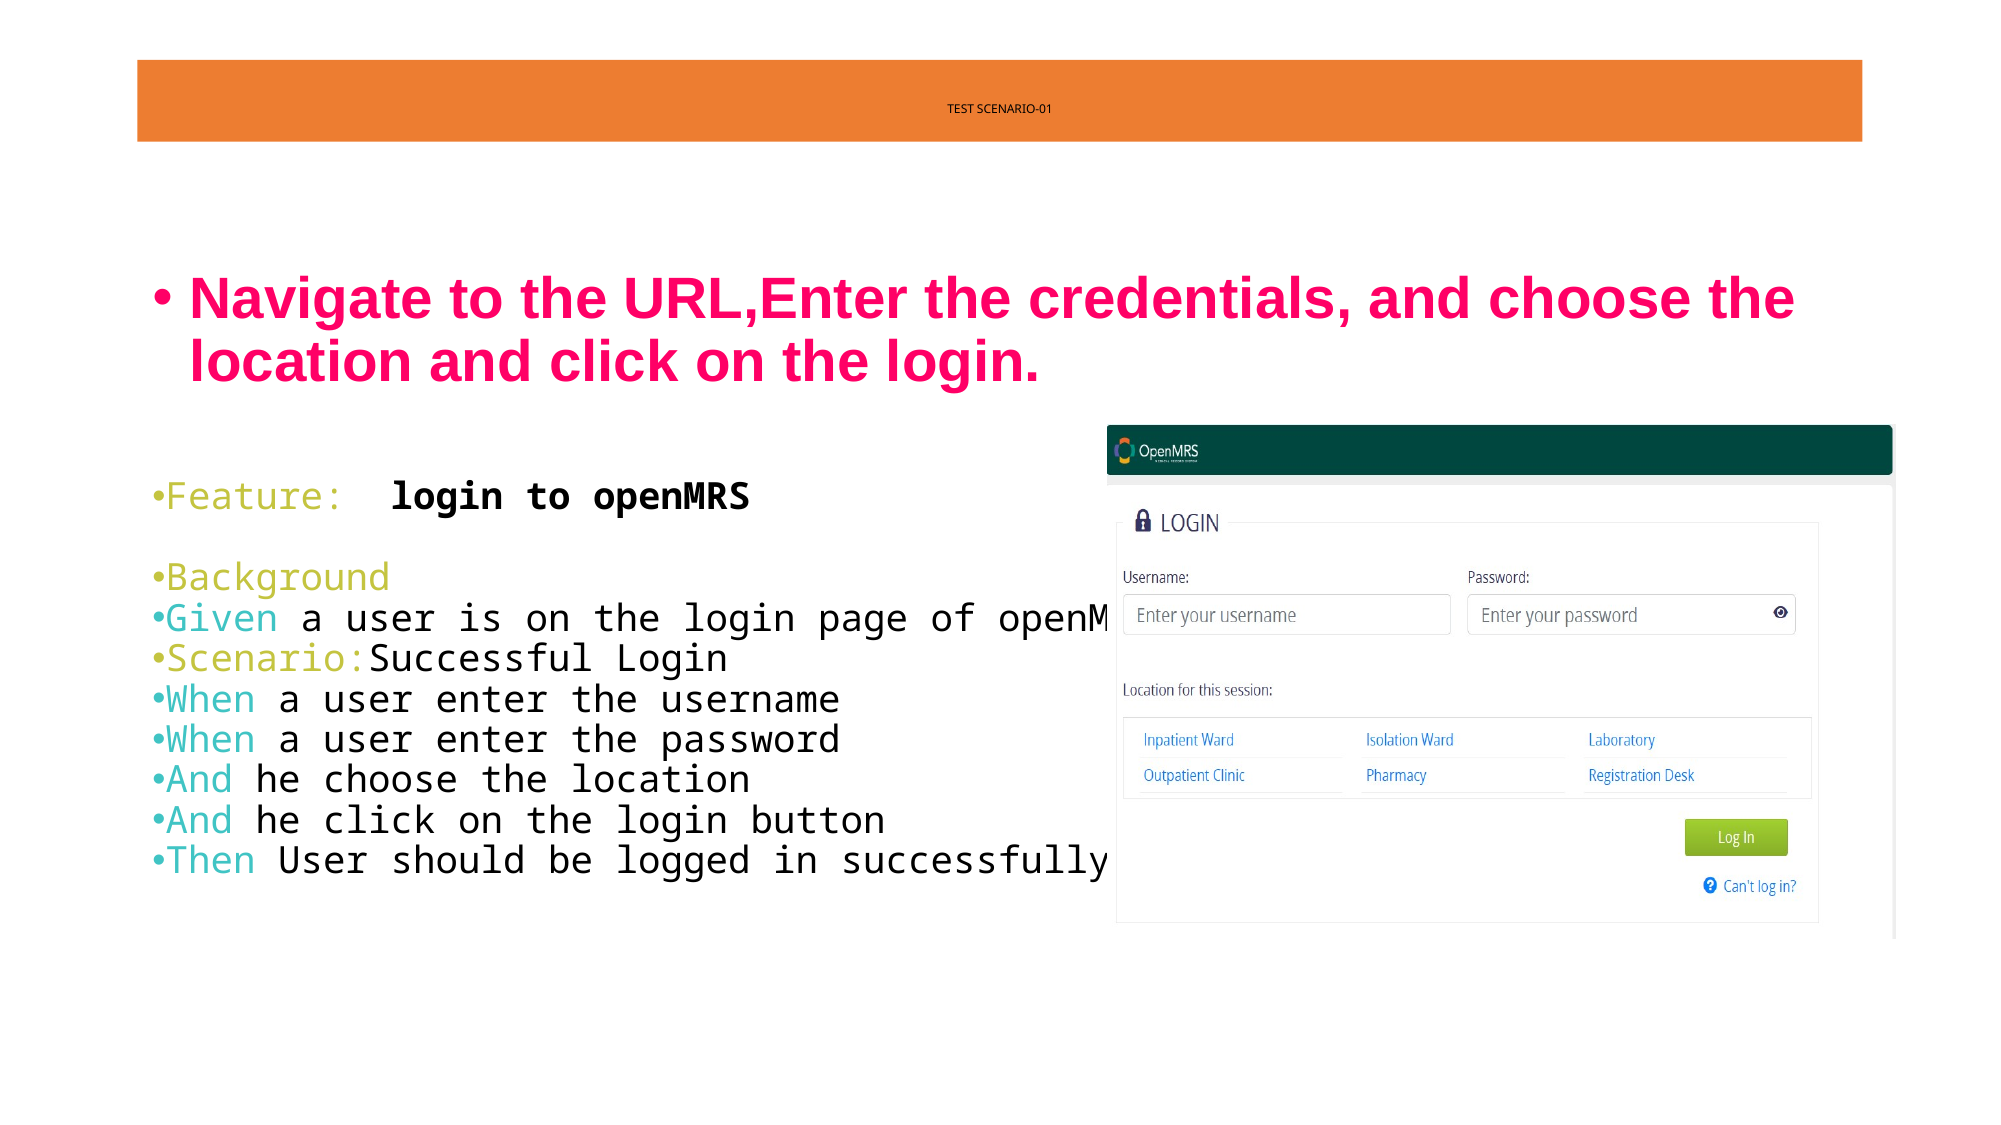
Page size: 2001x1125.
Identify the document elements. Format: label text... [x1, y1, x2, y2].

picture [1107, 424, 1896, 939]
title TEST SCENARIO-01 [137, 59, 1863, 142]
text_box Navigate to the URL,Enter the credentials, and choose the location and click on the login. Feature: login to openMRS Background Given a user is on the login page of openMRS Scenario:Successful Login When a user enter the username When a user enter the password And he choose the location And he click on the login button Then User should be logged in successfully [137, 260, 1946, 975]
